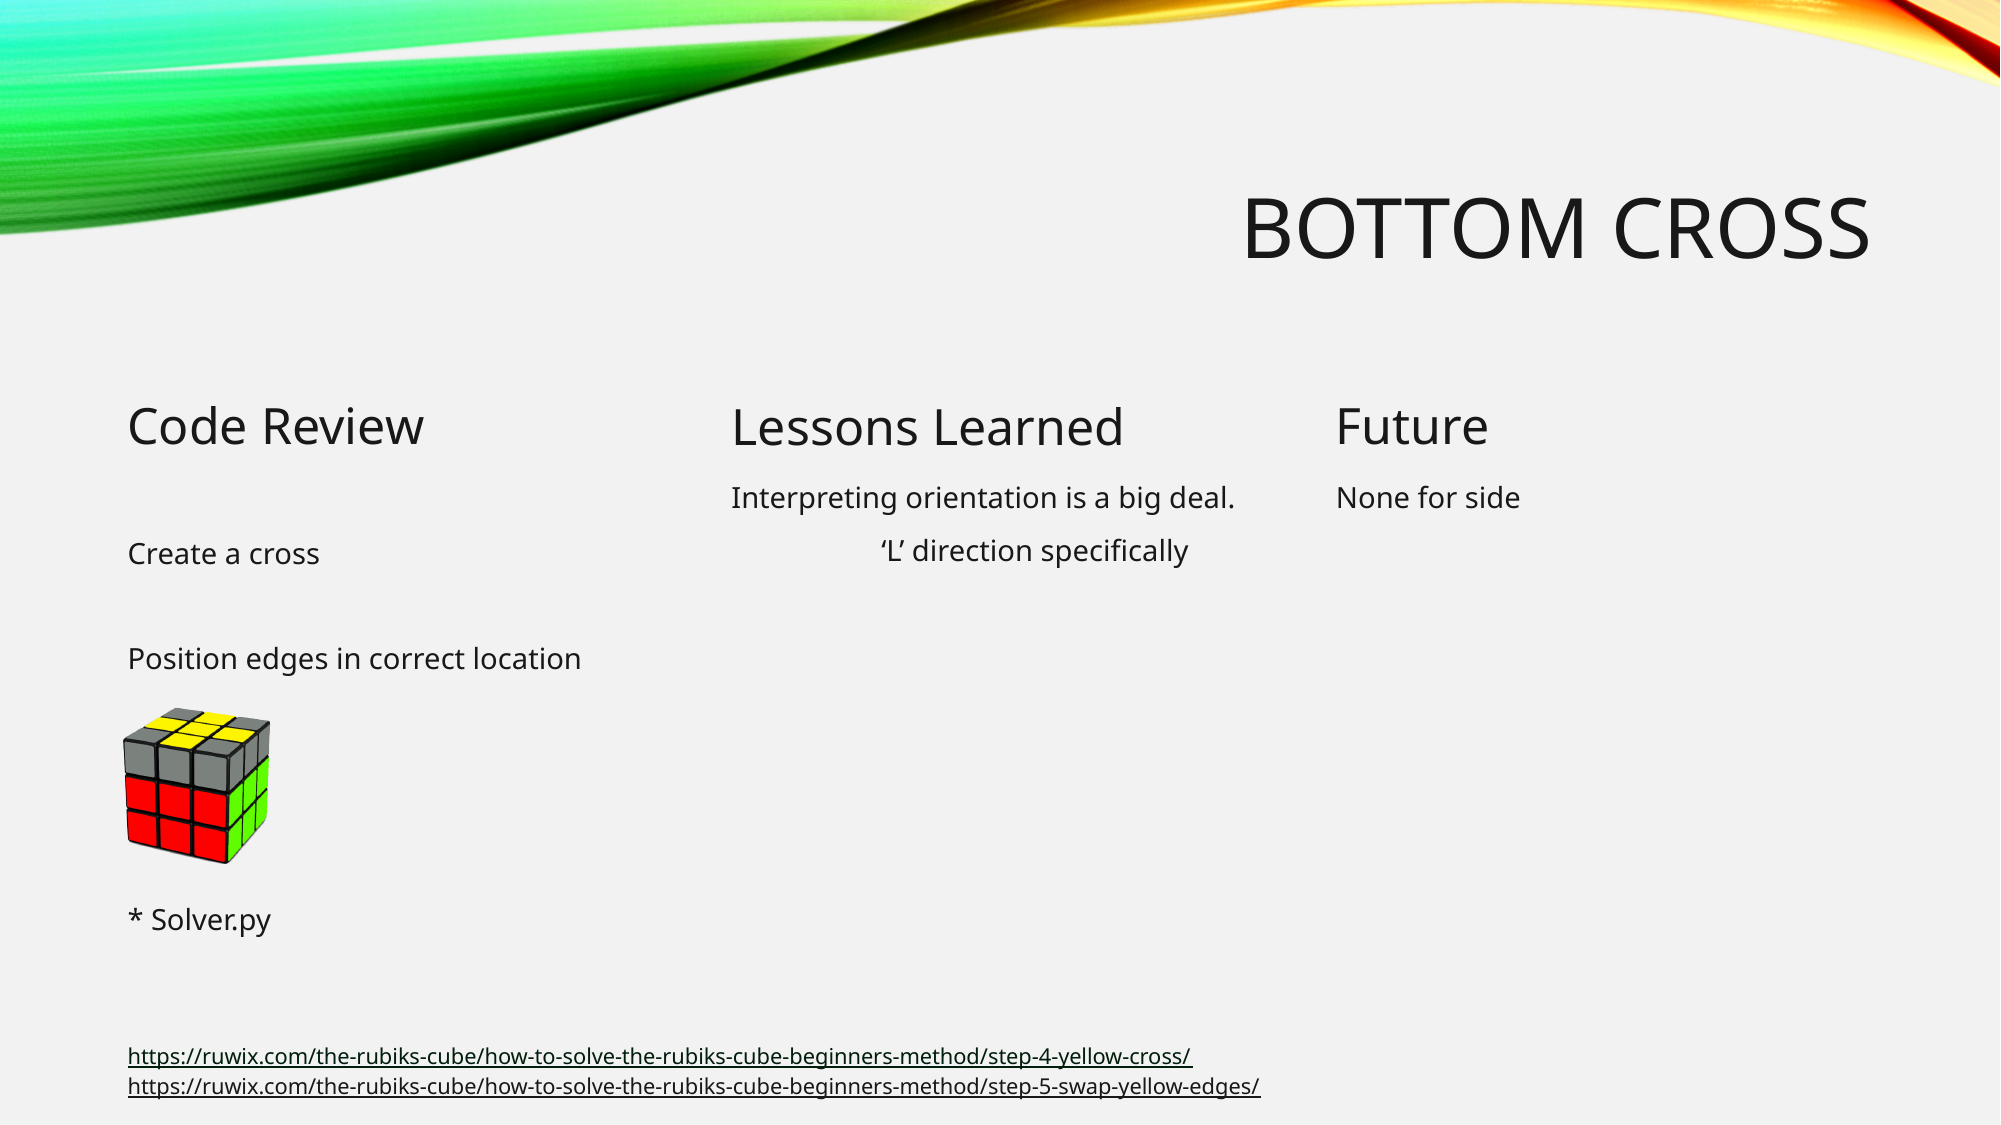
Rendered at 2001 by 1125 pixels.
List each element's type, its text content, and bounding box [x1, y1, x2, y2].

list None for side [1320, 476, 1888, 1021]
list Code Review [112, 361, 680, 463]
footer https://ruwix.com/the-rubiks-cube/how-to-solve-the-rubiks-cube-beginners-method/step-4-yellow-cross/ https://ruwix.com/the-rubiks-cube/how-to-solve-the-rubiks-cube-beginners-method/step-5-swap-yellow-edges/ [112, 1042, 1388, 1103]
list Create a cross Position edges in correct location * Solver.py [112, 476, 680, 1021]
title bottom cross [474, 125, 1888, 339]
list Future [1320, 359, 1888, 463]
list Lessons Learned [716, 361, 1284, 464]
picture [0, 0, 2000, 237]
picture [111, 701, 279, 868]
list Interpreting orientation is a big deal. ‘L’ direction specifically [716, 476, 1284, 1021]
